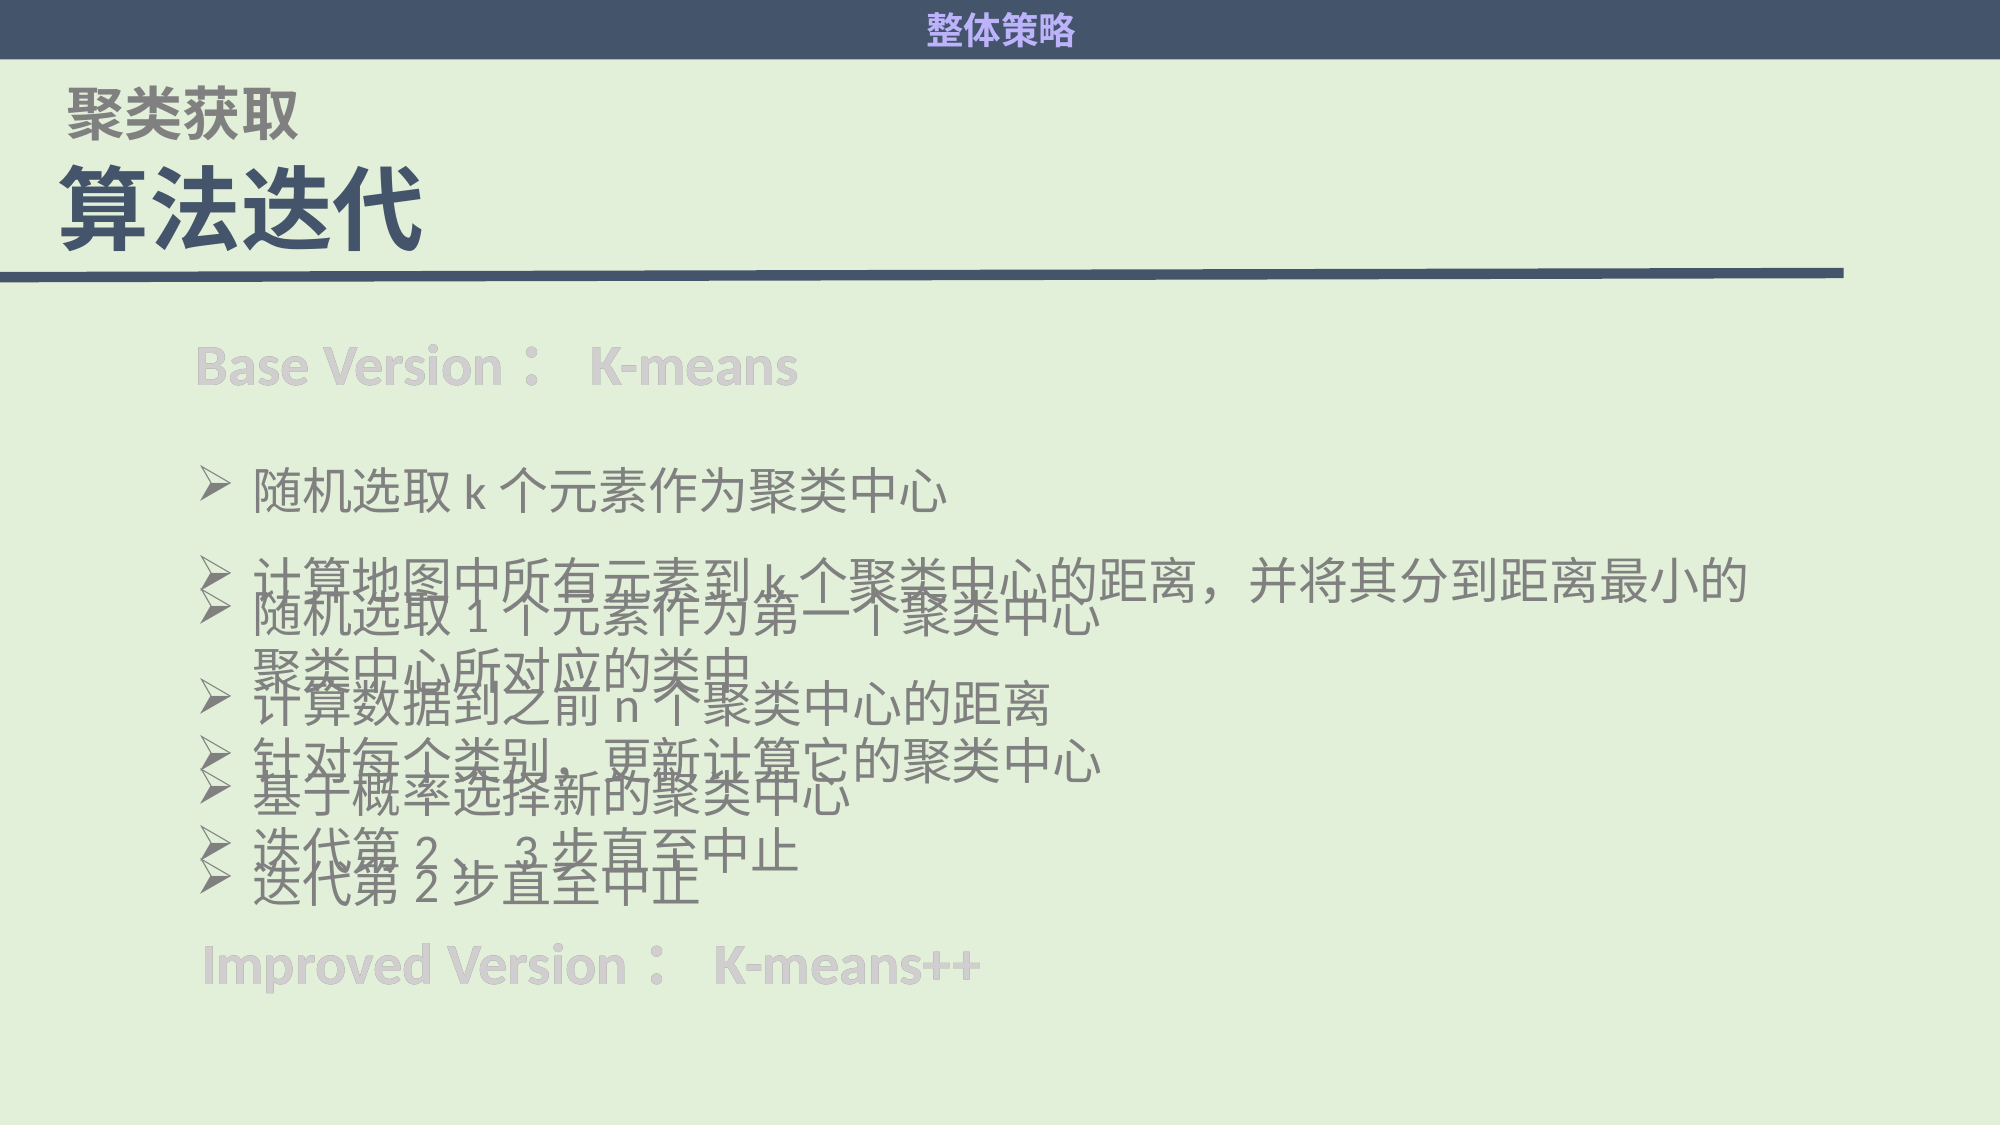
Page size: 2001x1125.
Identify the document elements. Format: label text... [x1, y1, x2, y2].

text_box 聚类获取 [51, 69, 379, 144]
text_box Improved Version：K-means++ [186, 920, 1231, 1004]
text_box 整体策略 [0, 0, 2000, 60]
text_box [0, 272, 1844, 278]
text_box 算法迭代 [43, 144, 1058, 269]
text_box Base Version：K-means [181, 320, 969, 405]
text_box 随机选取k个元素作为聚类中心 计算地图中所有元素到k个聚类中心的距离，并将其分到距离最小的聚类中心所对应的类中 针对每个类别，更新计算它的聚类中心 迭代第2、3步直至中止 [181, 422, 1774, 544]
text_box 随机选取1个元素作为第一个聚类中心 计算数据到之前n个聚类中心的距离 基于概率选择新的聚类中心 迭代第2步直至中止 [181, 544, 1774, 920]
